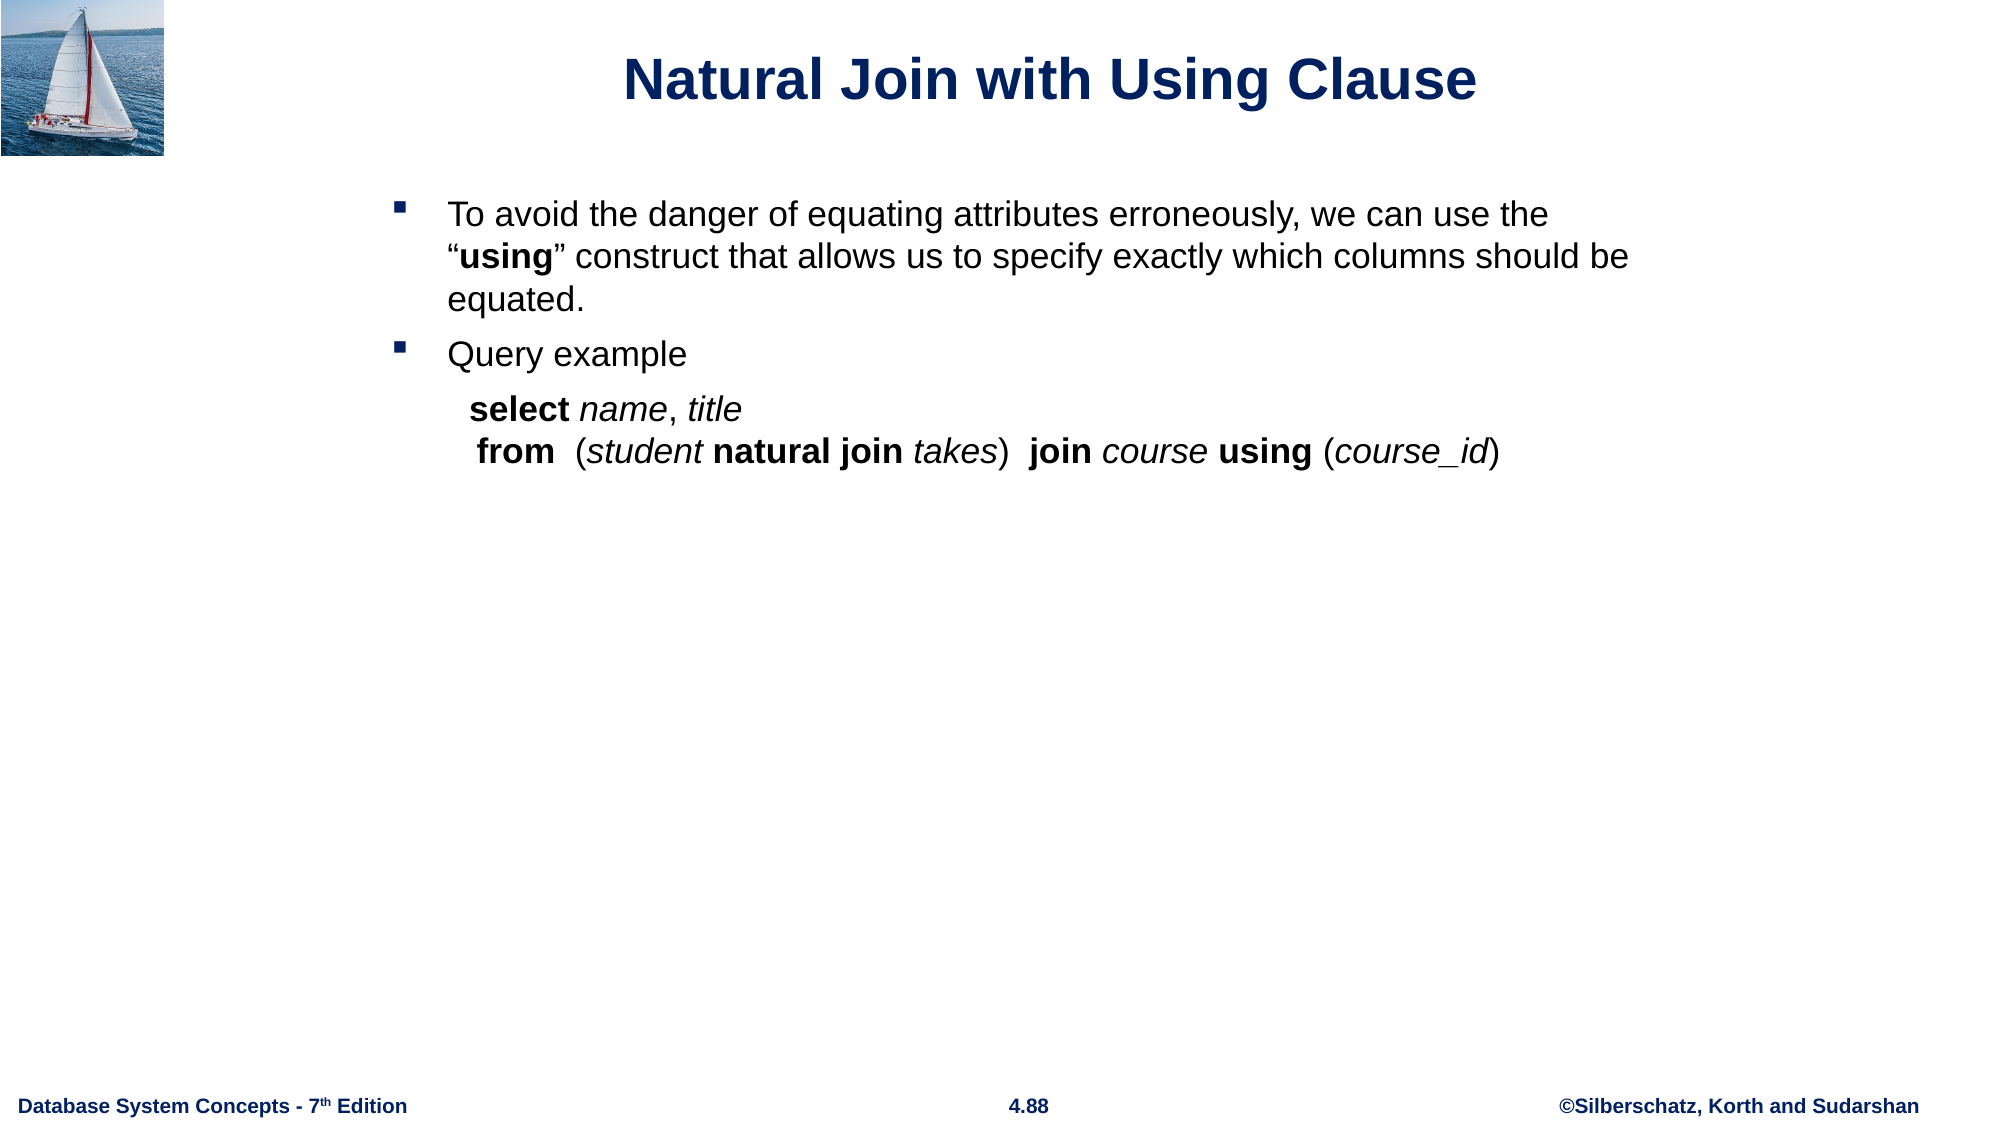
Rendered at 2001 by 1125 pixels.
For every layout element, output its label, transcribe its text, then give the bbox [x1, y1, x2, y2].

picture [1, 0, 164, 156]
title Natural Join with Using Clause [167, 18, 1935, 120]
list To avoid the danger of equating attributes erroneously, we can use the “using” construct that allows us to specify exactly which columns should be equated. Query example select name, title from (student natural join takes) join course using (course_id) [376, 183, 1647, 678]
